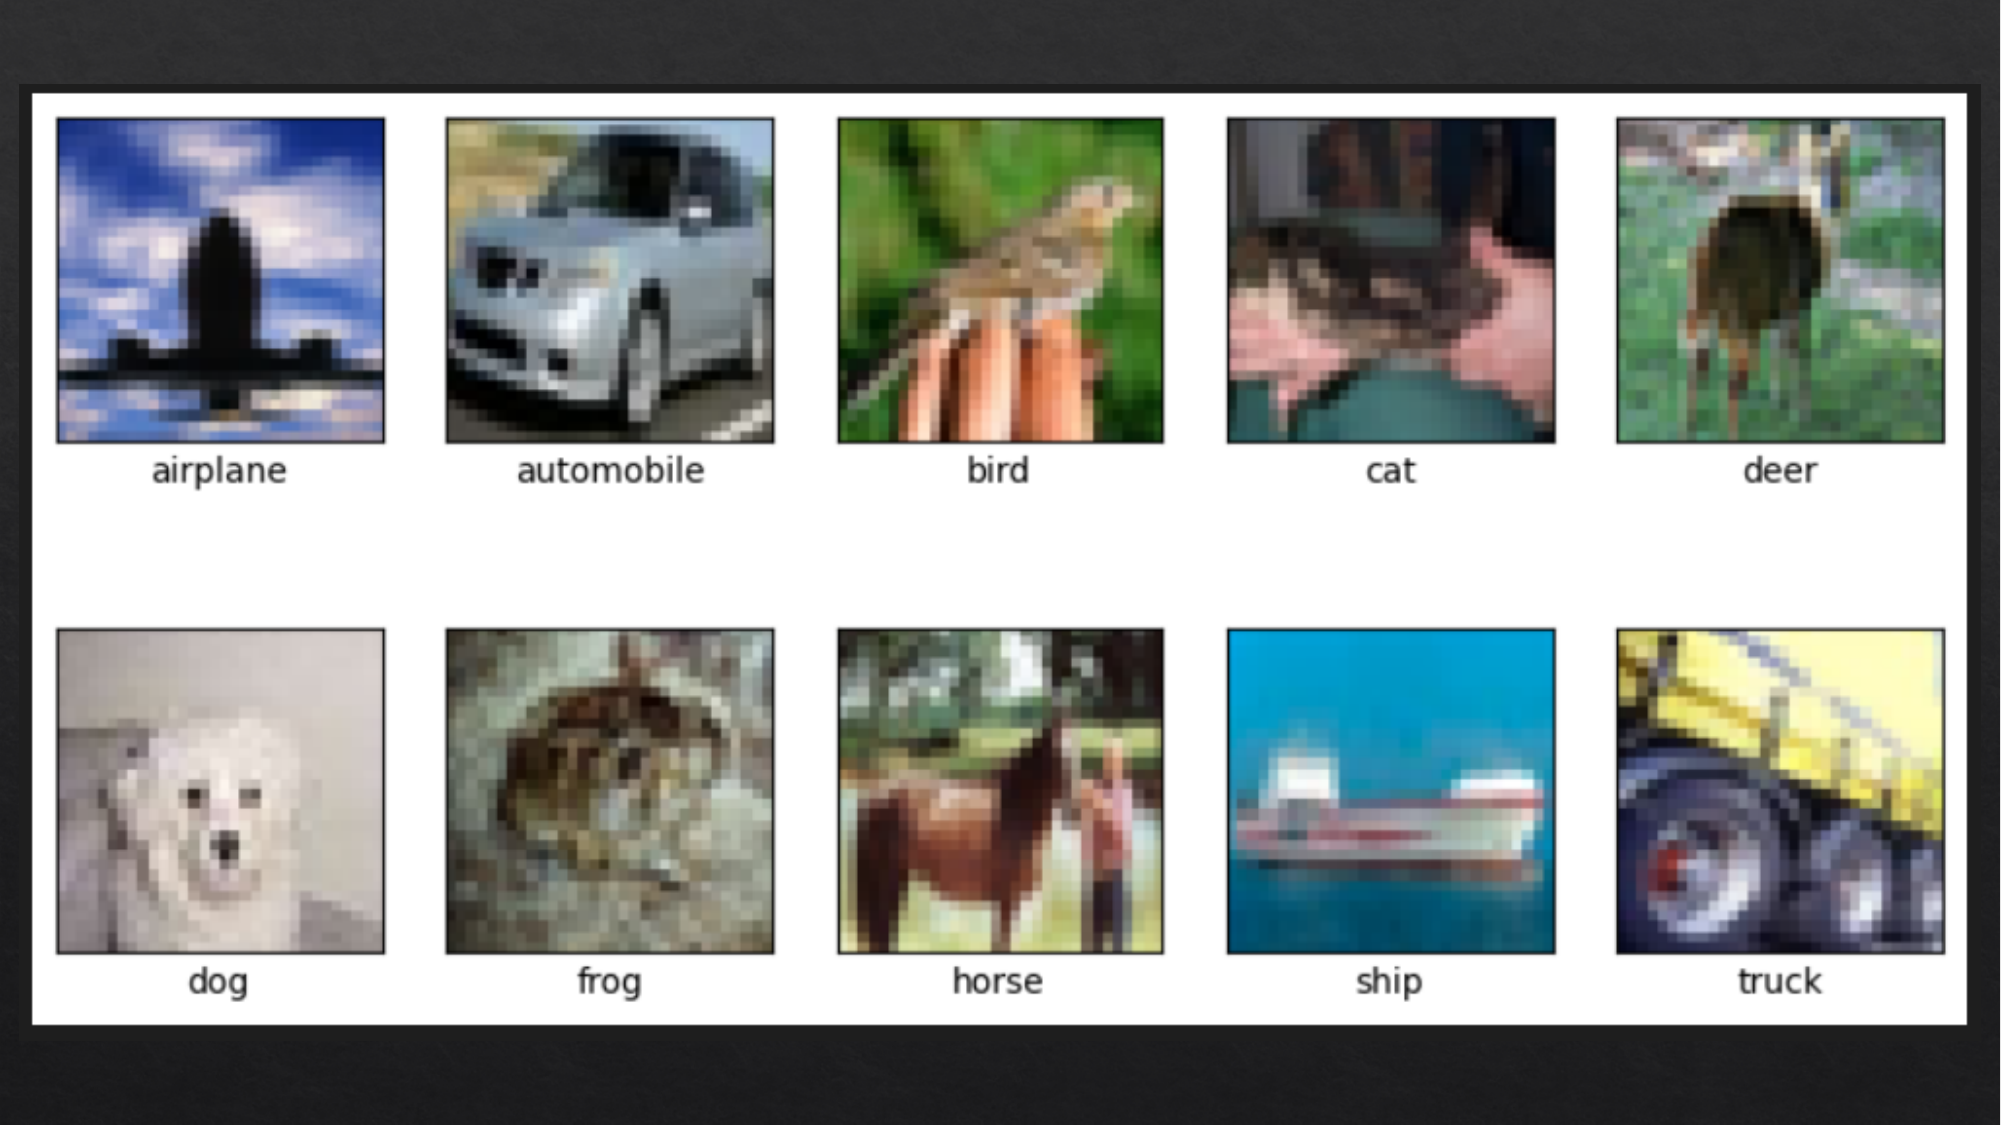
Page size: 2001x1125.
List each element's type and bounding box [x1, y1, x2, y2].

picture [19, 84, 1981, 1041]
